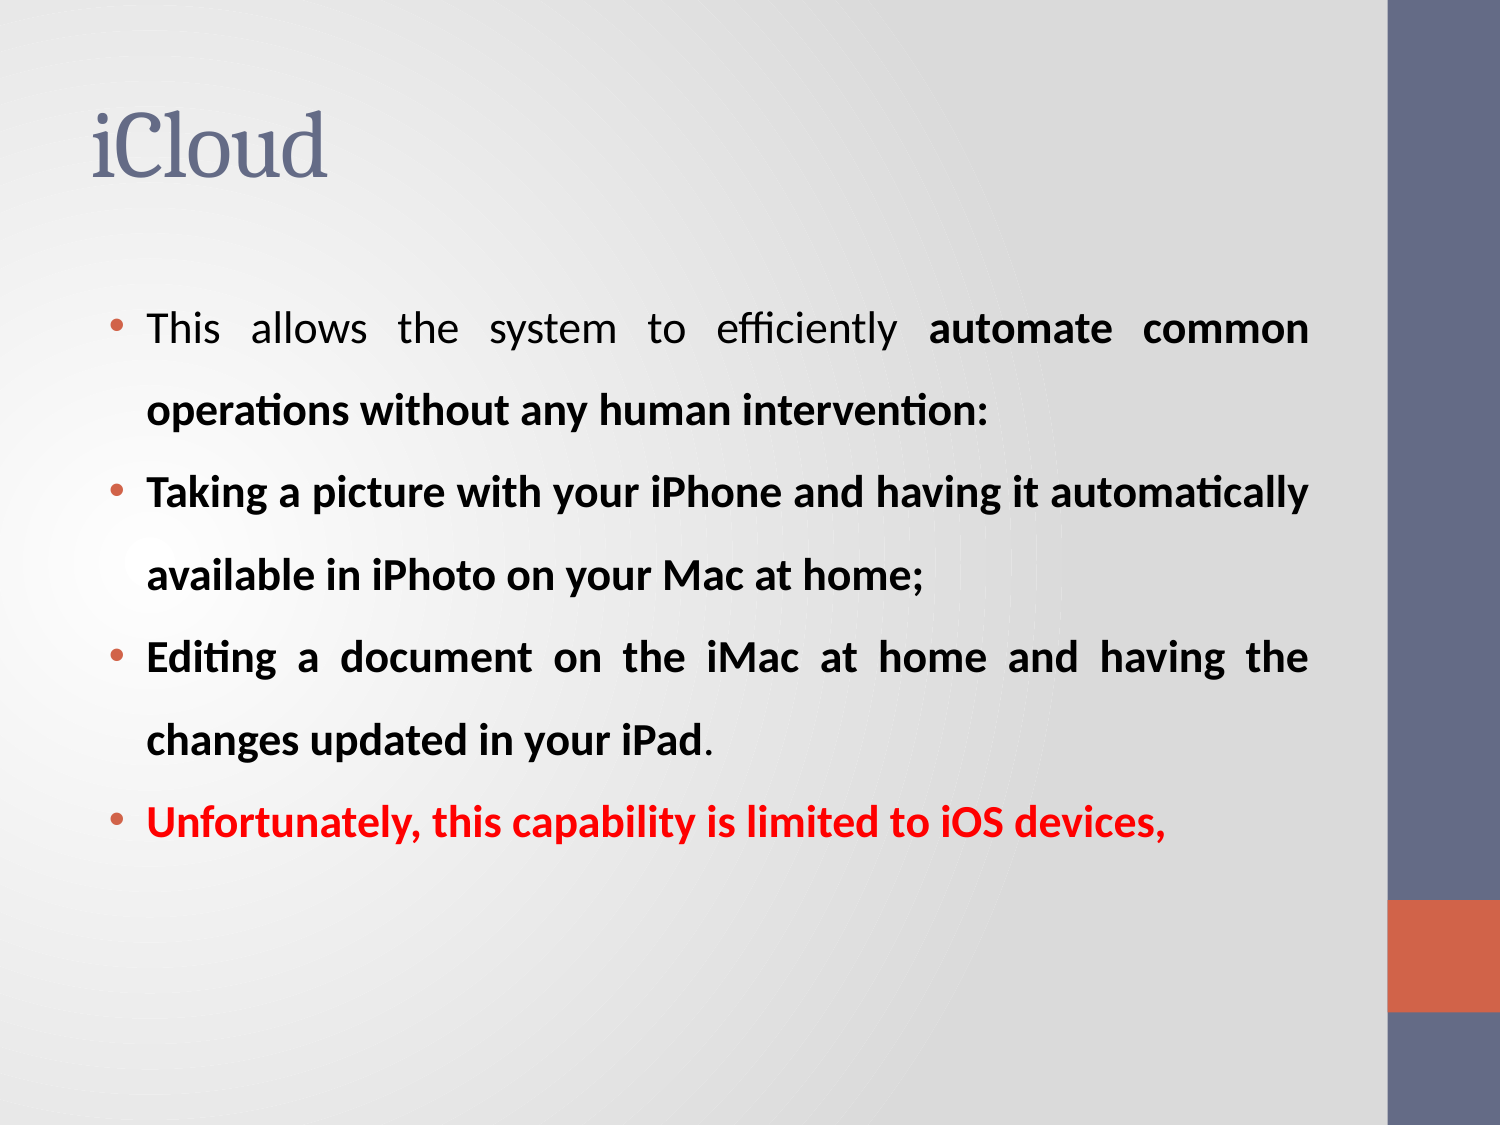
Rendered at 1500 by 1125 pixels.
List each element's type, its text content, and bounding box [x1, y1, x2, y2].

list This allows the system to efficiently automate common operations without any human intervention: Taking a picture with your iPhone and having it automatically available in iPhoto on your Mac at home; Editing a document on the iMac at home and having the changes updated in your iPad. Unfortunately, this capability is limited to iOS devices, [75, 262, 1325, 1050]
title iCloud [75, 45, 1325, 233]
